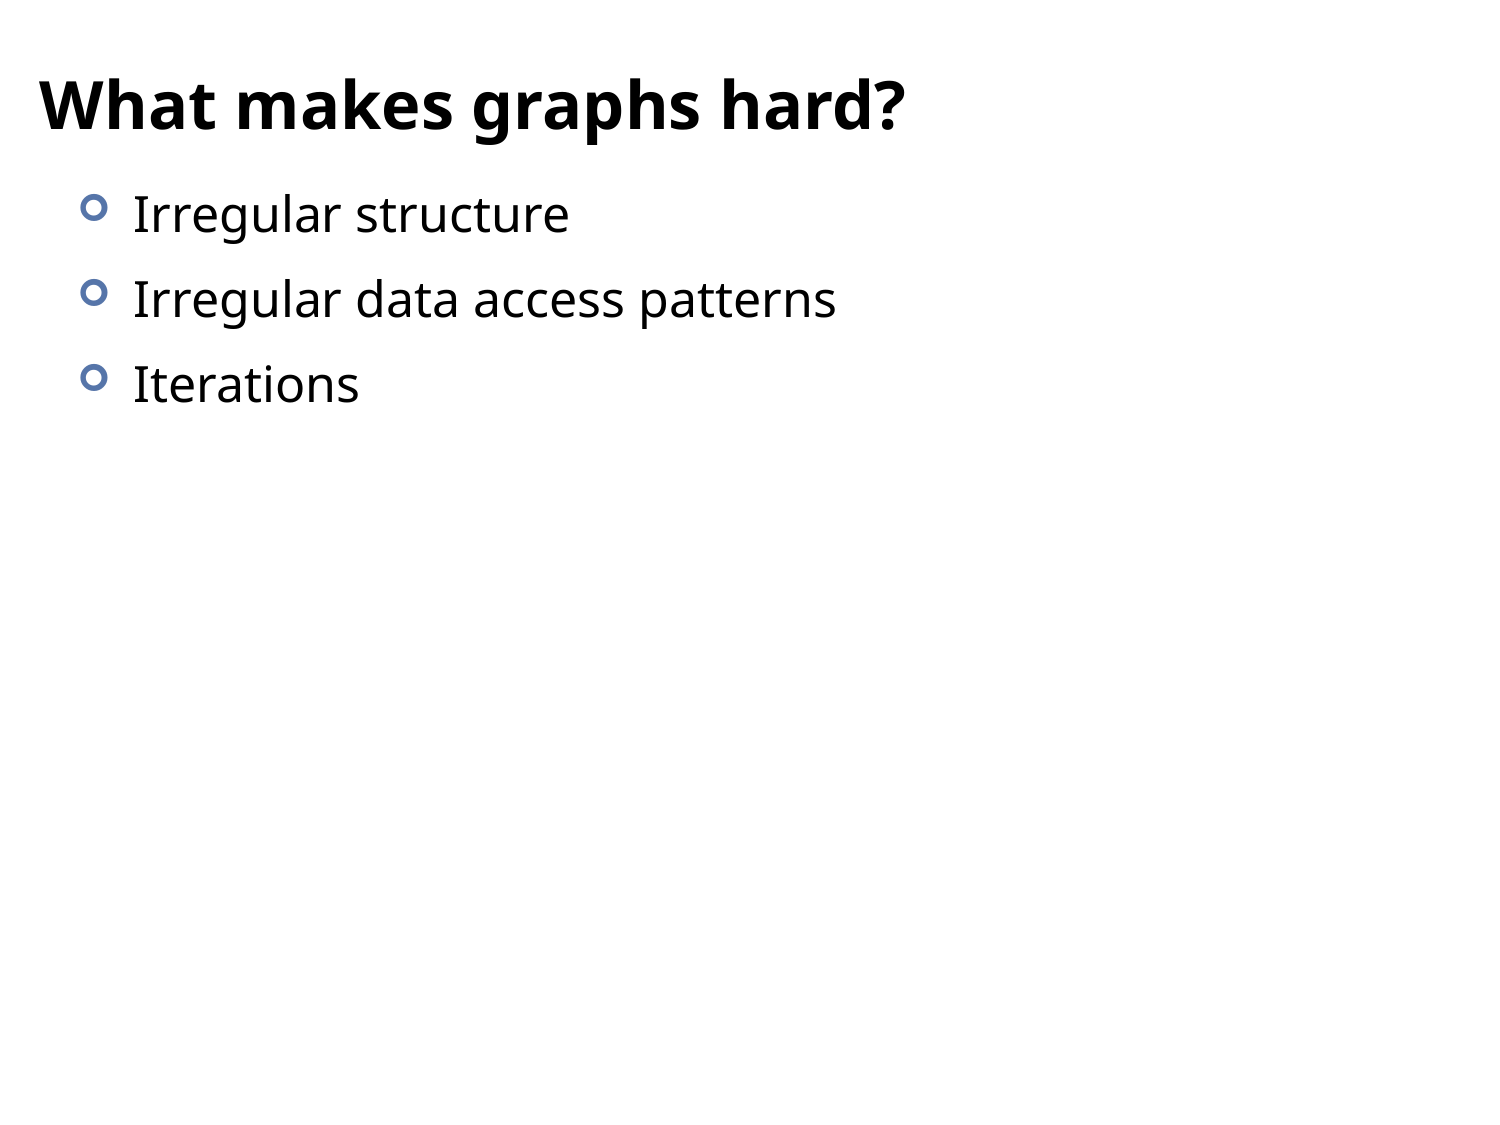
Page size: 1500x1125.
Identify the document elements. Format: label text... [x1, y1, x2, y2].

list Irregular structure Irregular data access patterns Iterations [62, 174, 1451, 1013]
title What makes graphs hard? [24, 18, 1451, 188]
